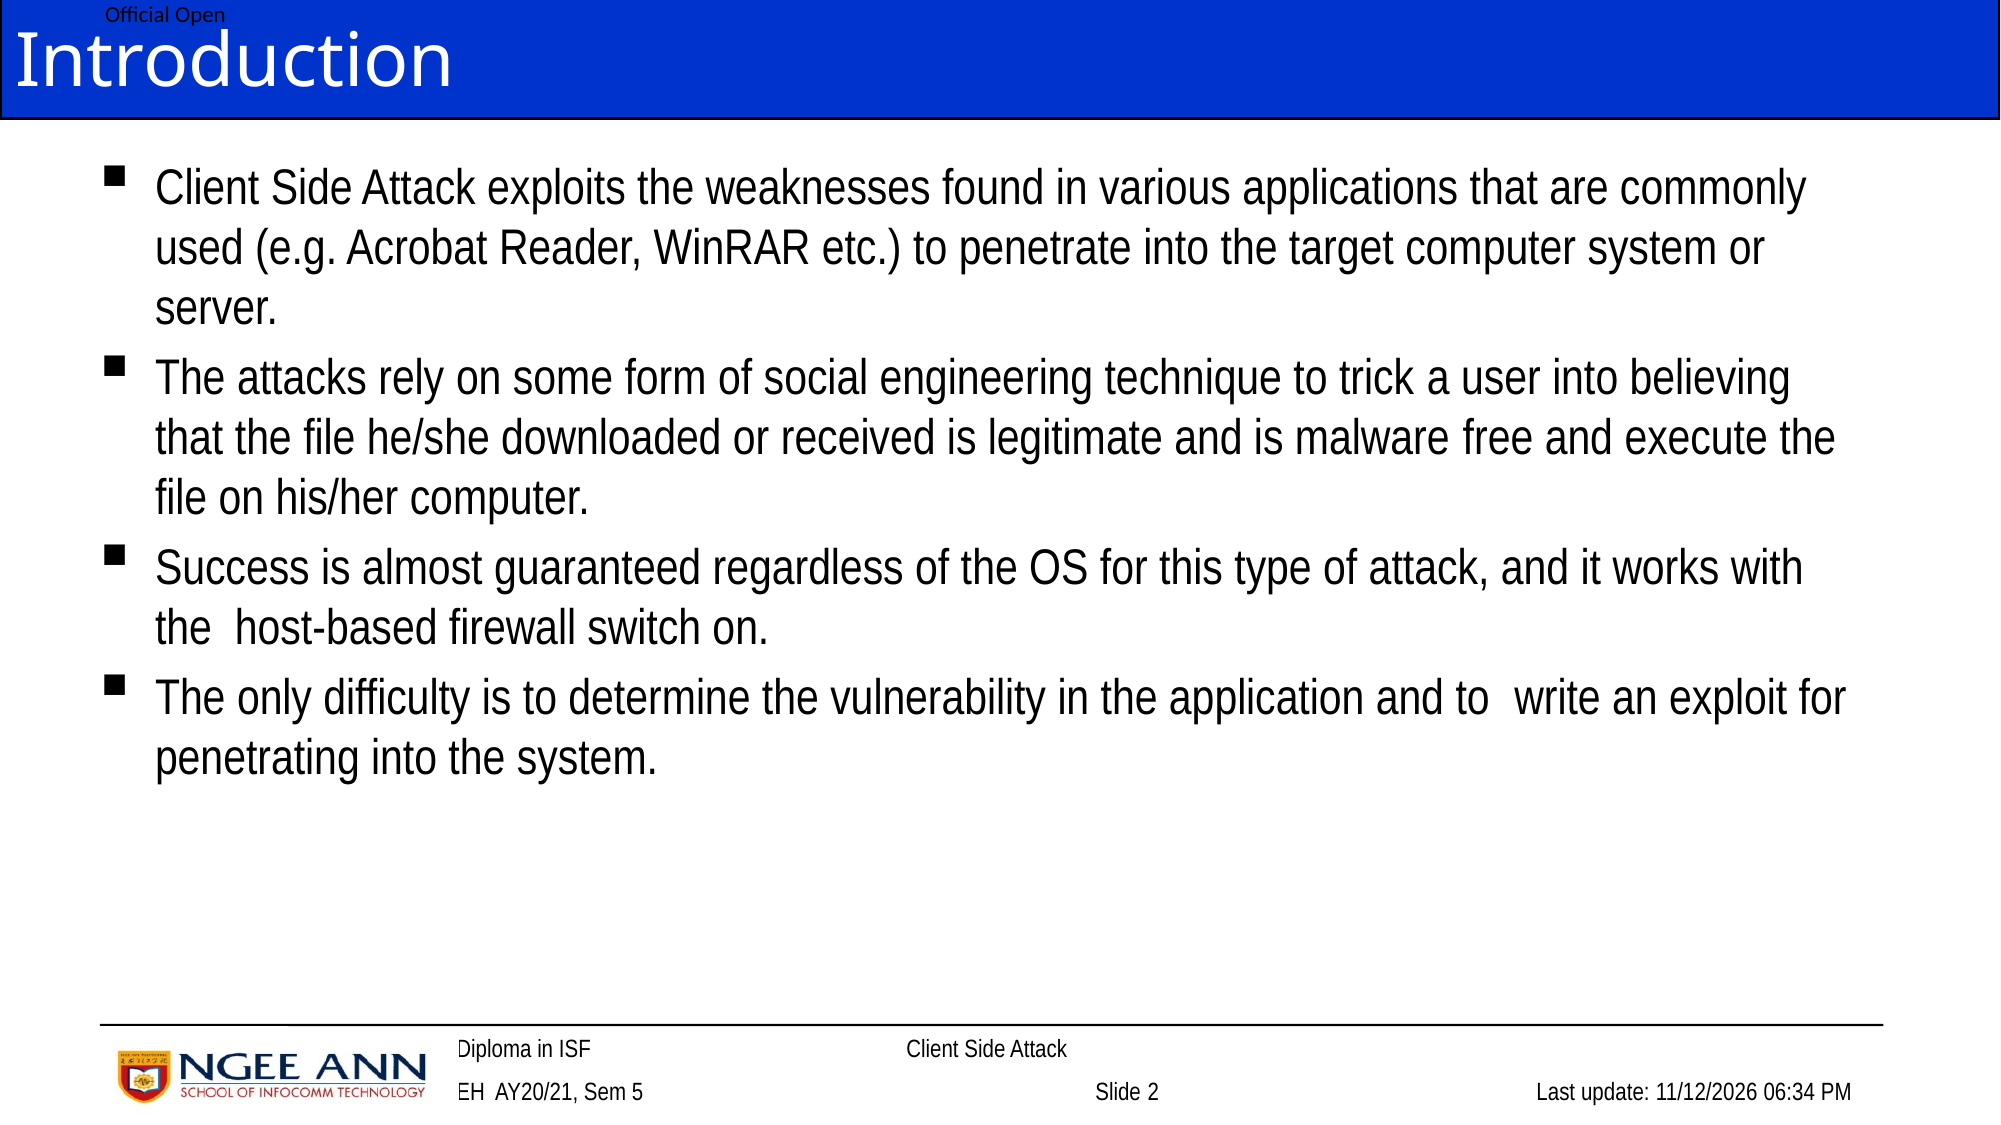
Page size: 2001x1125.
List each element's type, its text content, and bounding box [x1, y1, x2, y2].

picture [83, 1028, 459, 1125]
title Introduction [0, 0, 1969, 115]
list Client Side Attack exploits the weaknesses found in various applications that are commonly used (e.g. Acrobat Reader, WinRAR etc.) to penetrate into the target computer system or server. The attacks rely on some form of social engineering technique to trick a user into believing that the file he/she downloaded or received is legitimate and is malware free and execute the file on his/her computer. Success is almost guaranteed regardless of the OS for this type of attack, and it works with the host-based firewall switch on. The only difficulty is to determine the vulnerability in the application and to write an exploit for penetrating into the system. [83, 146, 1868, 997]
